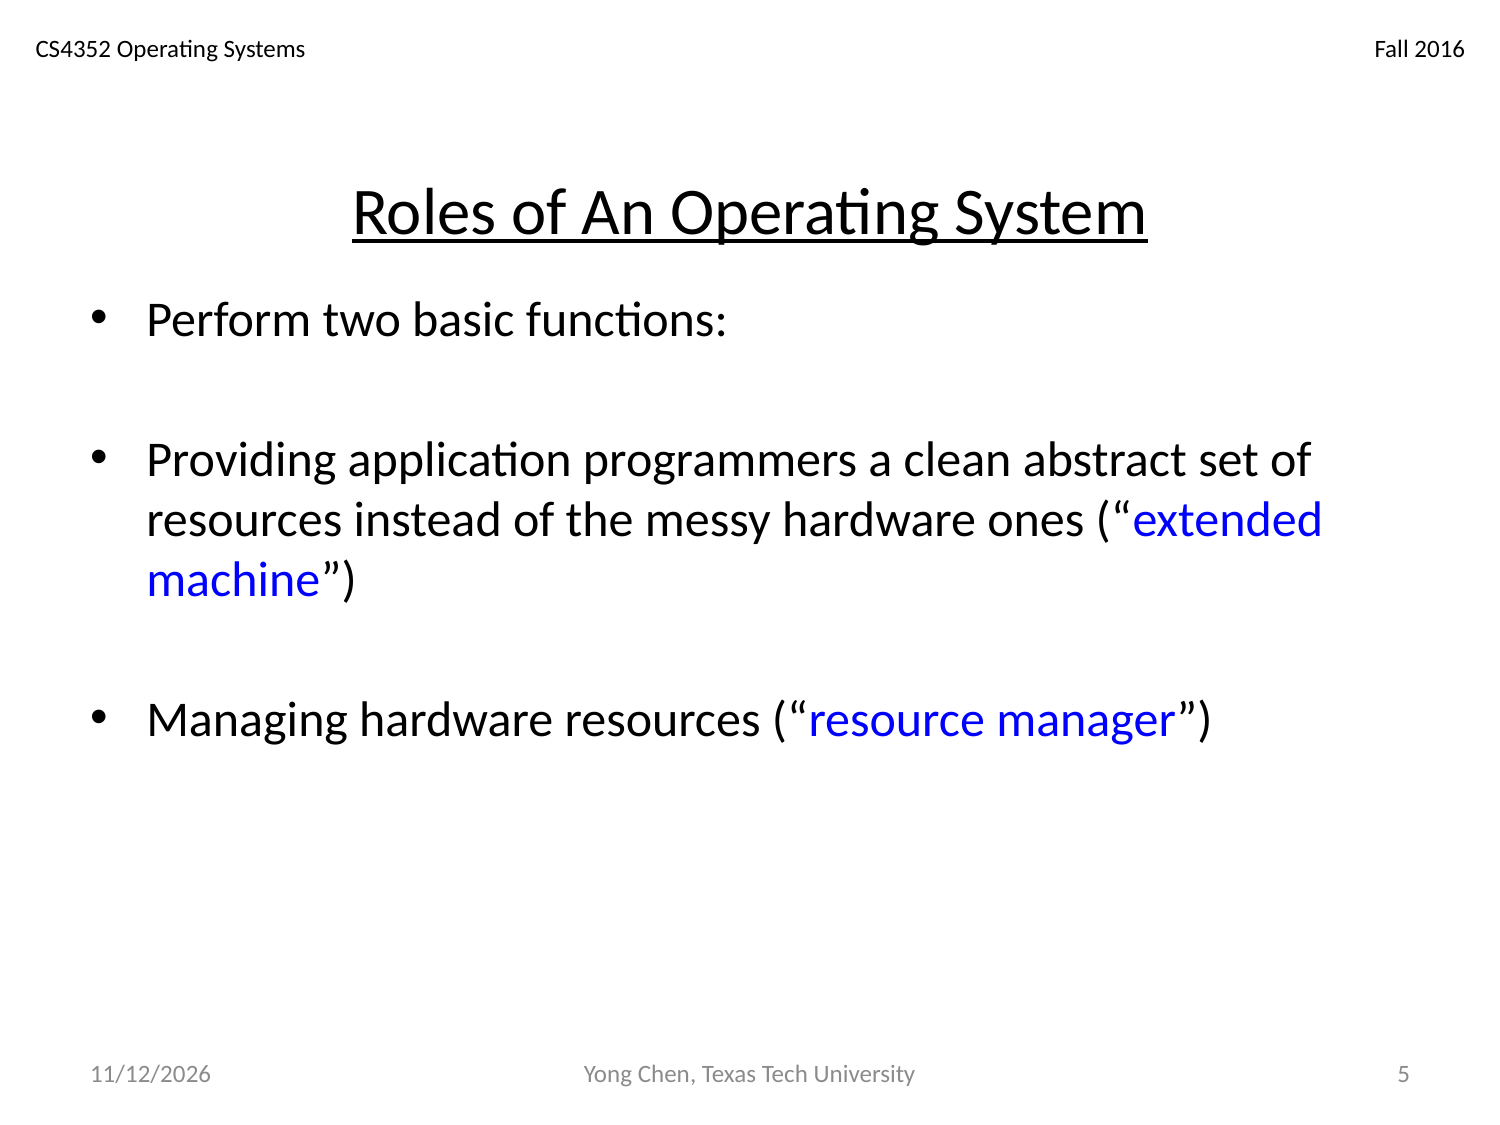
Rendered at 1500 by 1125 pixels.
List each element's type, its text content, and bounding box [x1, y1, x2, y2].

title Roles of An Operating System [75, 160, 1425, 263]
list Perform two basic functions: Providing application programmers a clean abstract set of resources instead of the messy hardware ones (“extended machine”) Managing hardware resources (“resource manager”) [75, 279, 1425, 1029]
slide_number 5 [1074, 1042, 1425, 1103]
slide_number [75, 1042, 425, 1103]
footer Yong Chen, Texas Tech University [512, 1042, 988, 1103]
